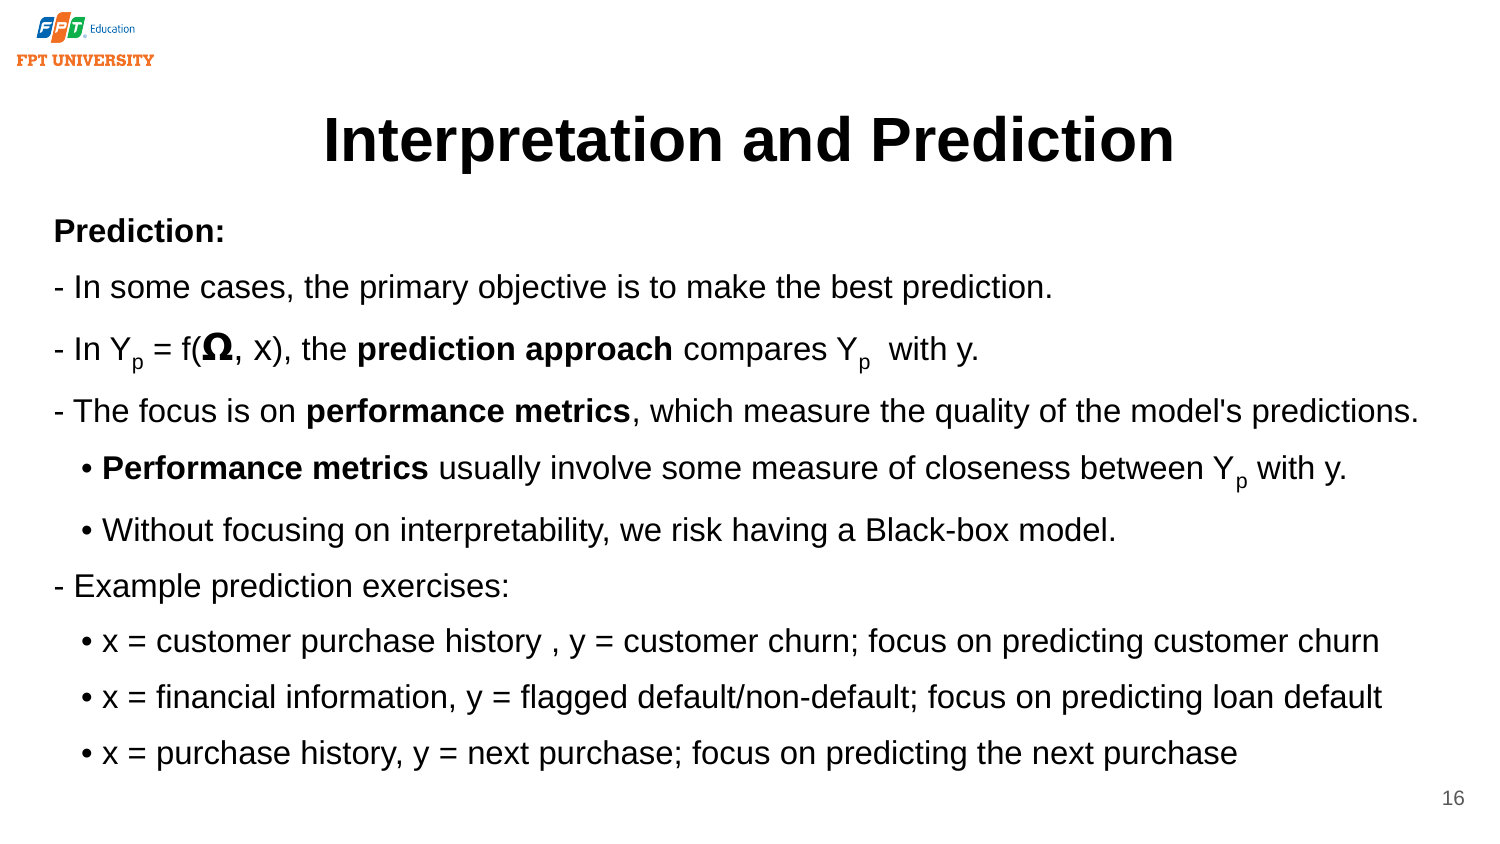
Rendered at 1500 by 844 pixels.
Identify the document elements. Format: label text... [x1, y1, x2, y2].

title Interpretation and Prediction [51, 72, 1449, 167]
list Prediction: - In some cases, the primary objective is to make the best prediction. - In Yp = f(𝝮, x), the prediction approach compares Yp with y. - The focus is on performance metrics, which measure the quality of the model's predictions. • Performance metrics usually involve some measure of closeness between Yp with y. • Without focusing on interpretability, we risk having a Black-box model. - Example prediction exercises: • x = customer purchase history , y = customer churn; focus on predicting customer churn • x = financial information, y = flagged default/non-default; focus on predicting loan default • x = purchase history, y = next purchase; focus on predicting the next purchase [38, 189, 1470, 789]
picture [11, 1, 160, 77]
slide_number 16 [1389, 764, 1480, 830]
